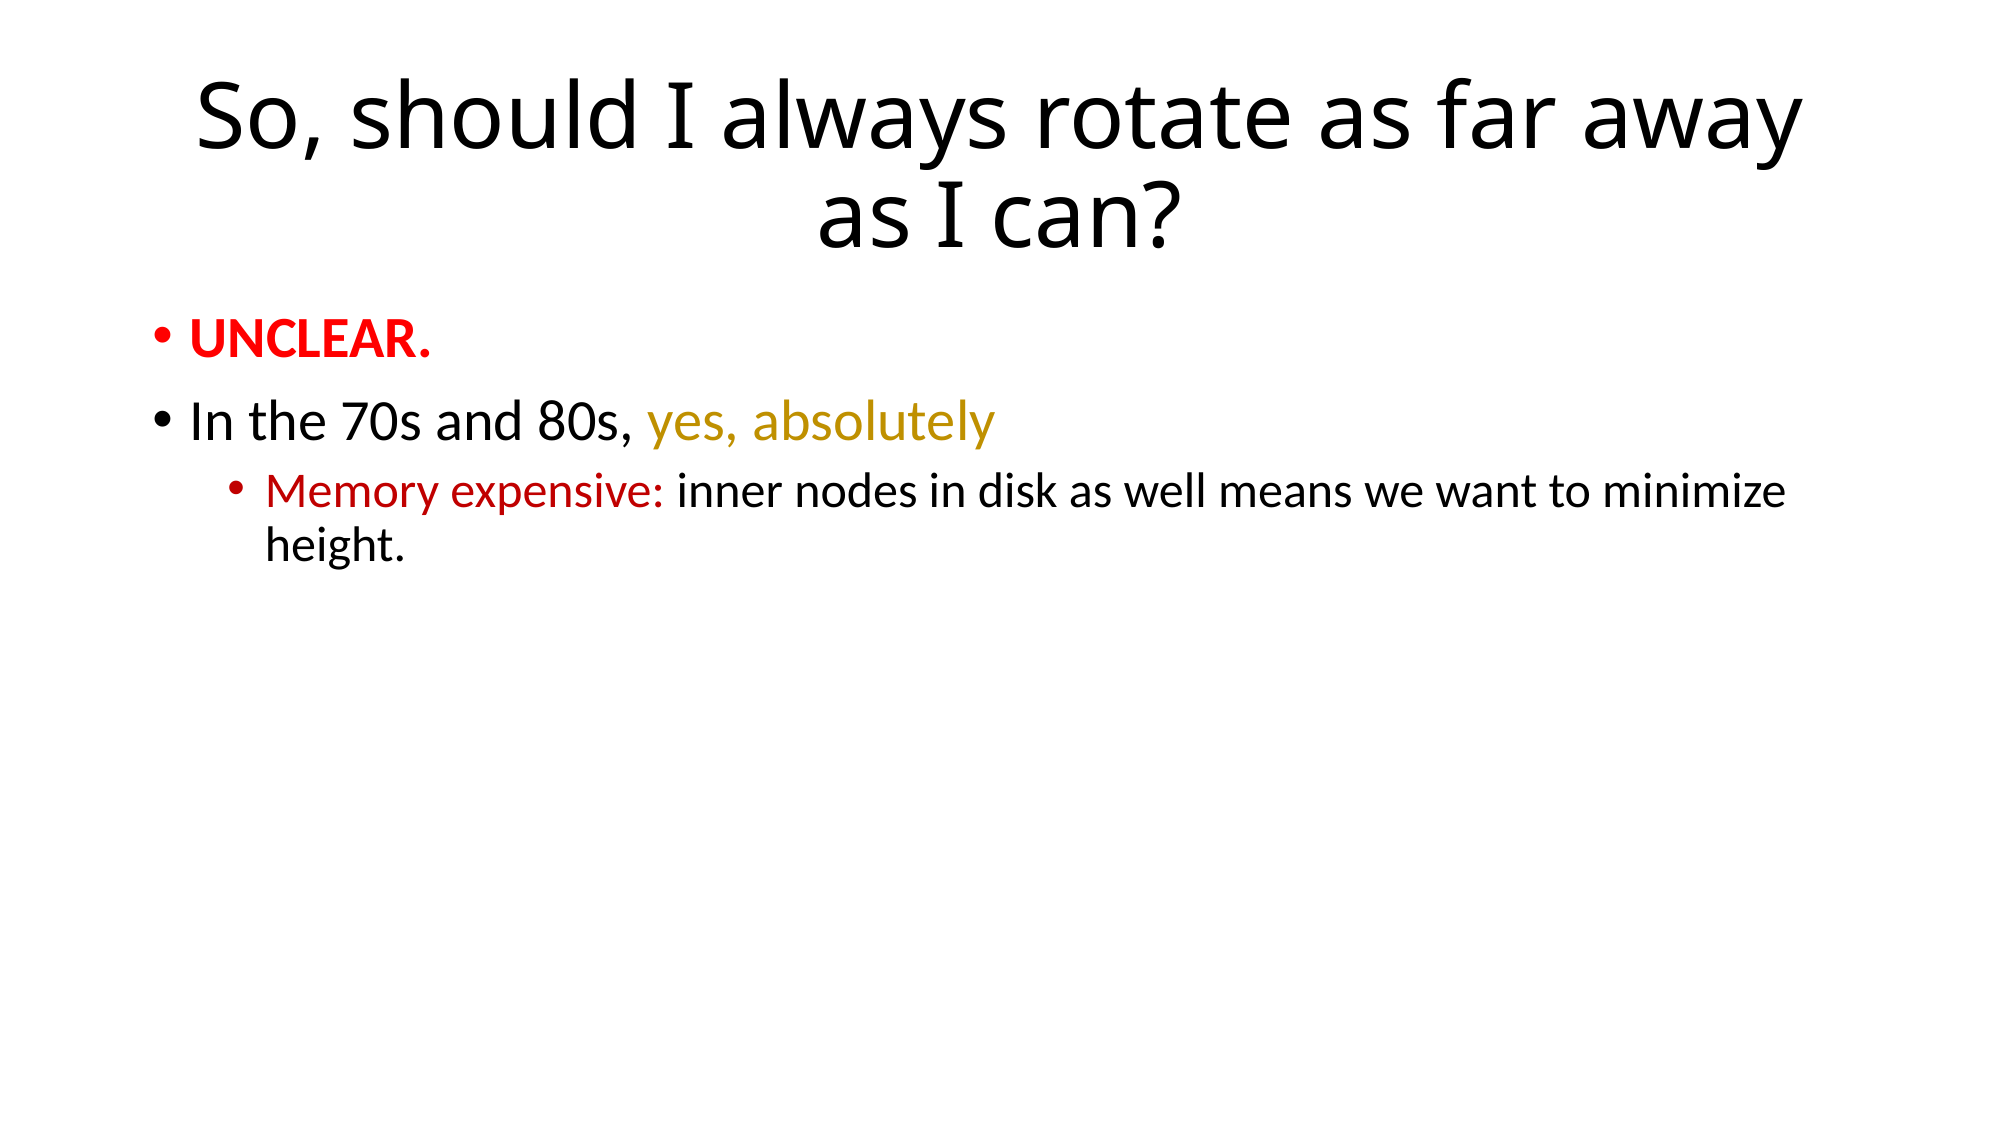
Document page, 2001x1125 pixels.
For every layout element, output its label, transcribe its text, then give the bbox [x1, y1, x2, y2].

list UNCLEAR. In the 70s and 80s, yes, absolutely Memory expensive: inner nodes in disk as well means we want to minimize height. [137, 299, 1886, 1097]
title So, should I always rotate as far away as I can? [137, 59, 1863, 278]
